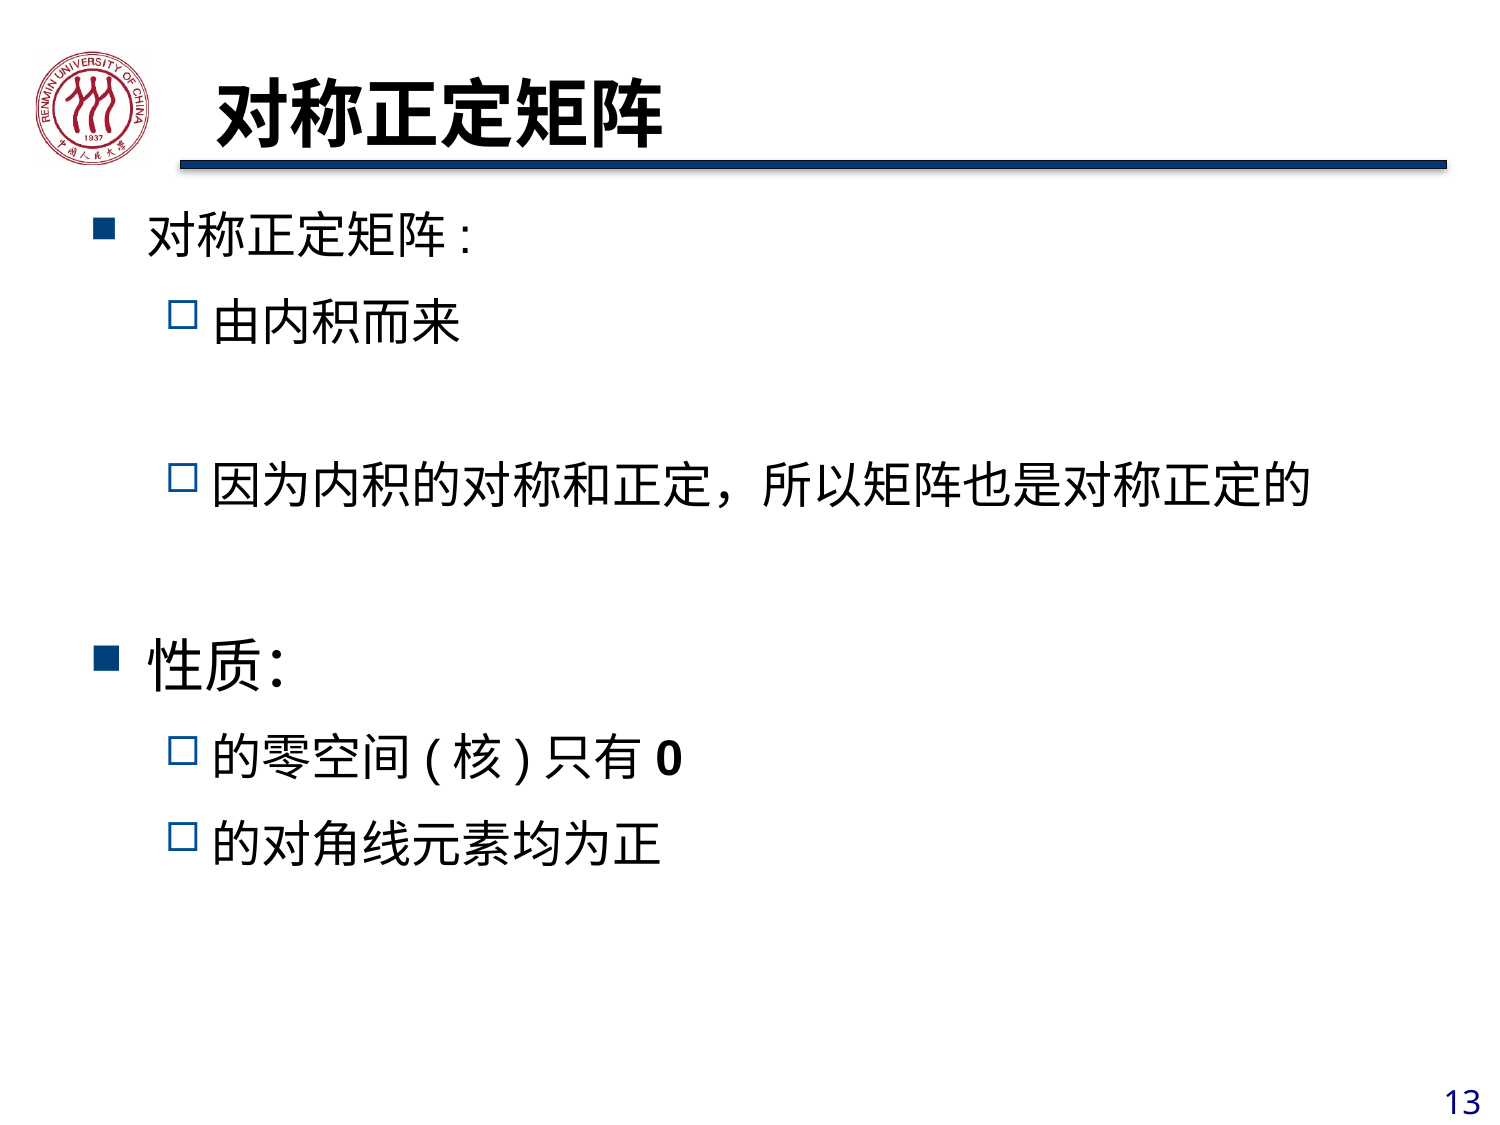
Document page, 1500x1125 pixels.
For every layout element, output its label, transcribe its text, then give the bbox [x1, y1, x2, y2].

title 对称正定矩阵 [198, 18, 1407, 205]
picture [35, 51, 149, 165]
